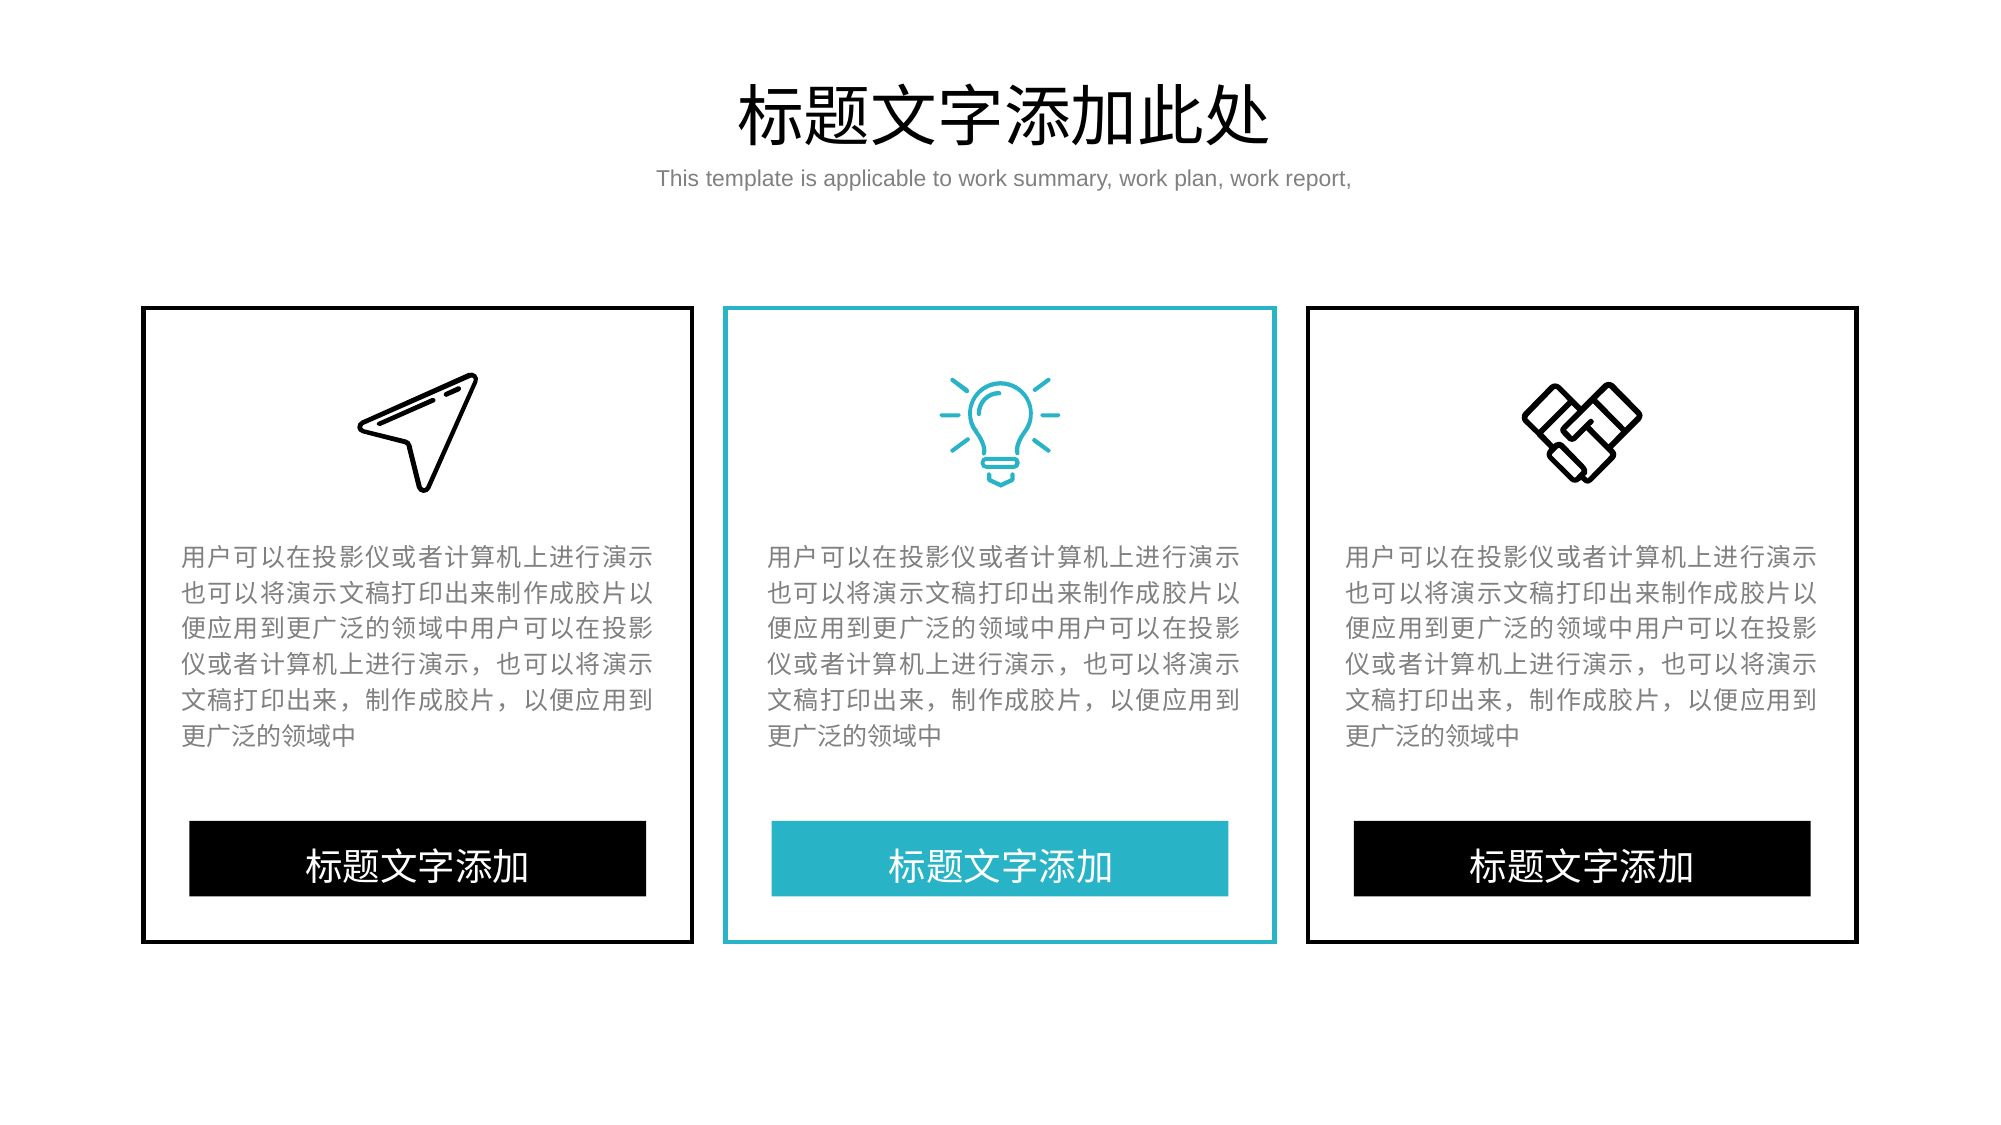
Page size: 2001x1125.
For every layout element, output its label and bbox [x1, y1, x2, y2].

text_box [725, 307, 1275, 943]
text_box [1307, 307, 1857, 943]
text_box [143, 307, 693, 943]
text_box [544, 66, 1464, 196]
